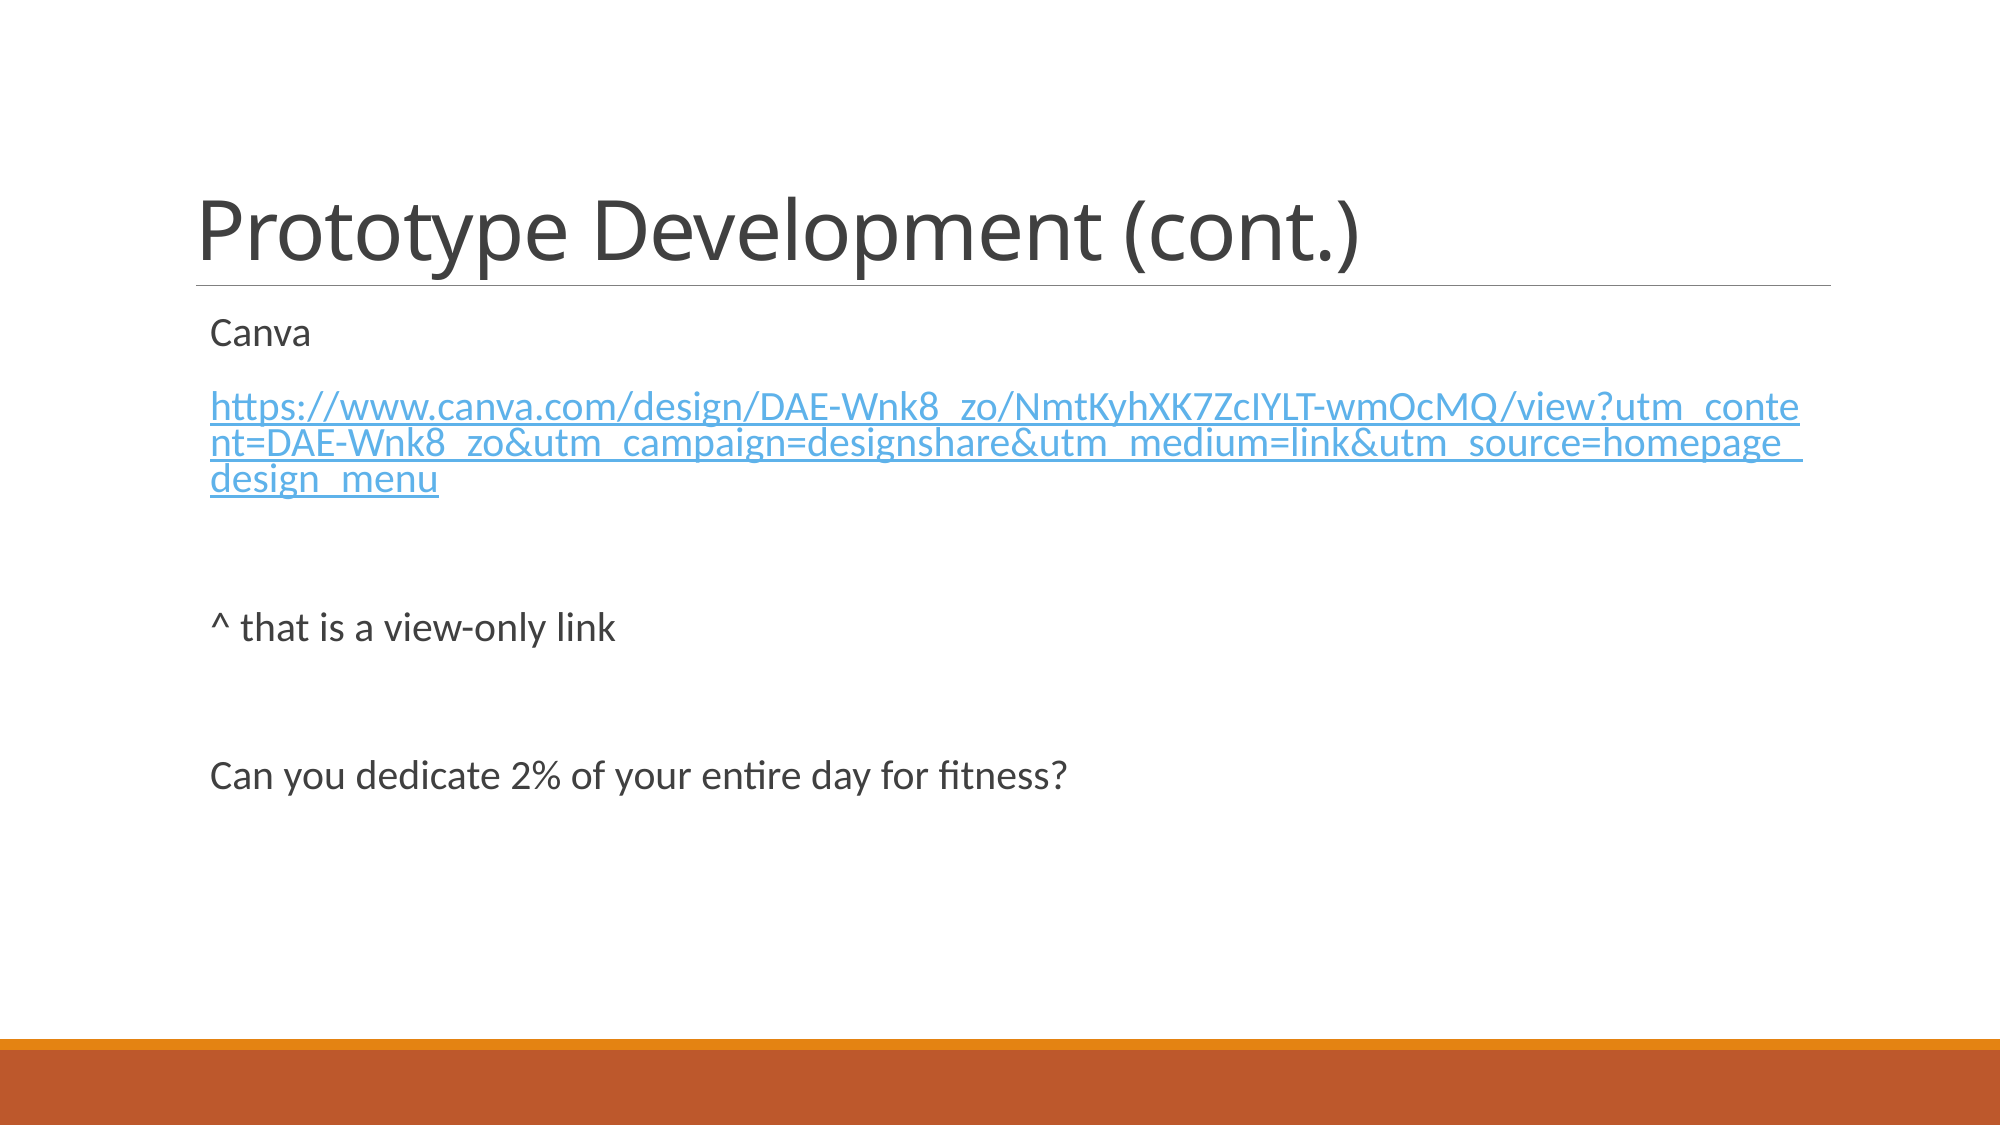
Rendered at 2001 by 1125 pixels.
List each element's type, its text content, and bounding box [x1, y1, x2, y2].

title Prototype Development (cont.) [180, 47, 1830, 285]
list Canva https://www.canva.com/design/DAE-Wnk8_zo/NmtKyhXK7ZcIYLT-wmOcMQ/view?utm_content=DAE-Wnk8_zo&utm_campaign=designshare&utm_medium=link&utm_source=homepage_design_menu ^ that is a view-only link Can you dedicate 2% of your entire day for fitness? [180, 302, 1830, 963]
